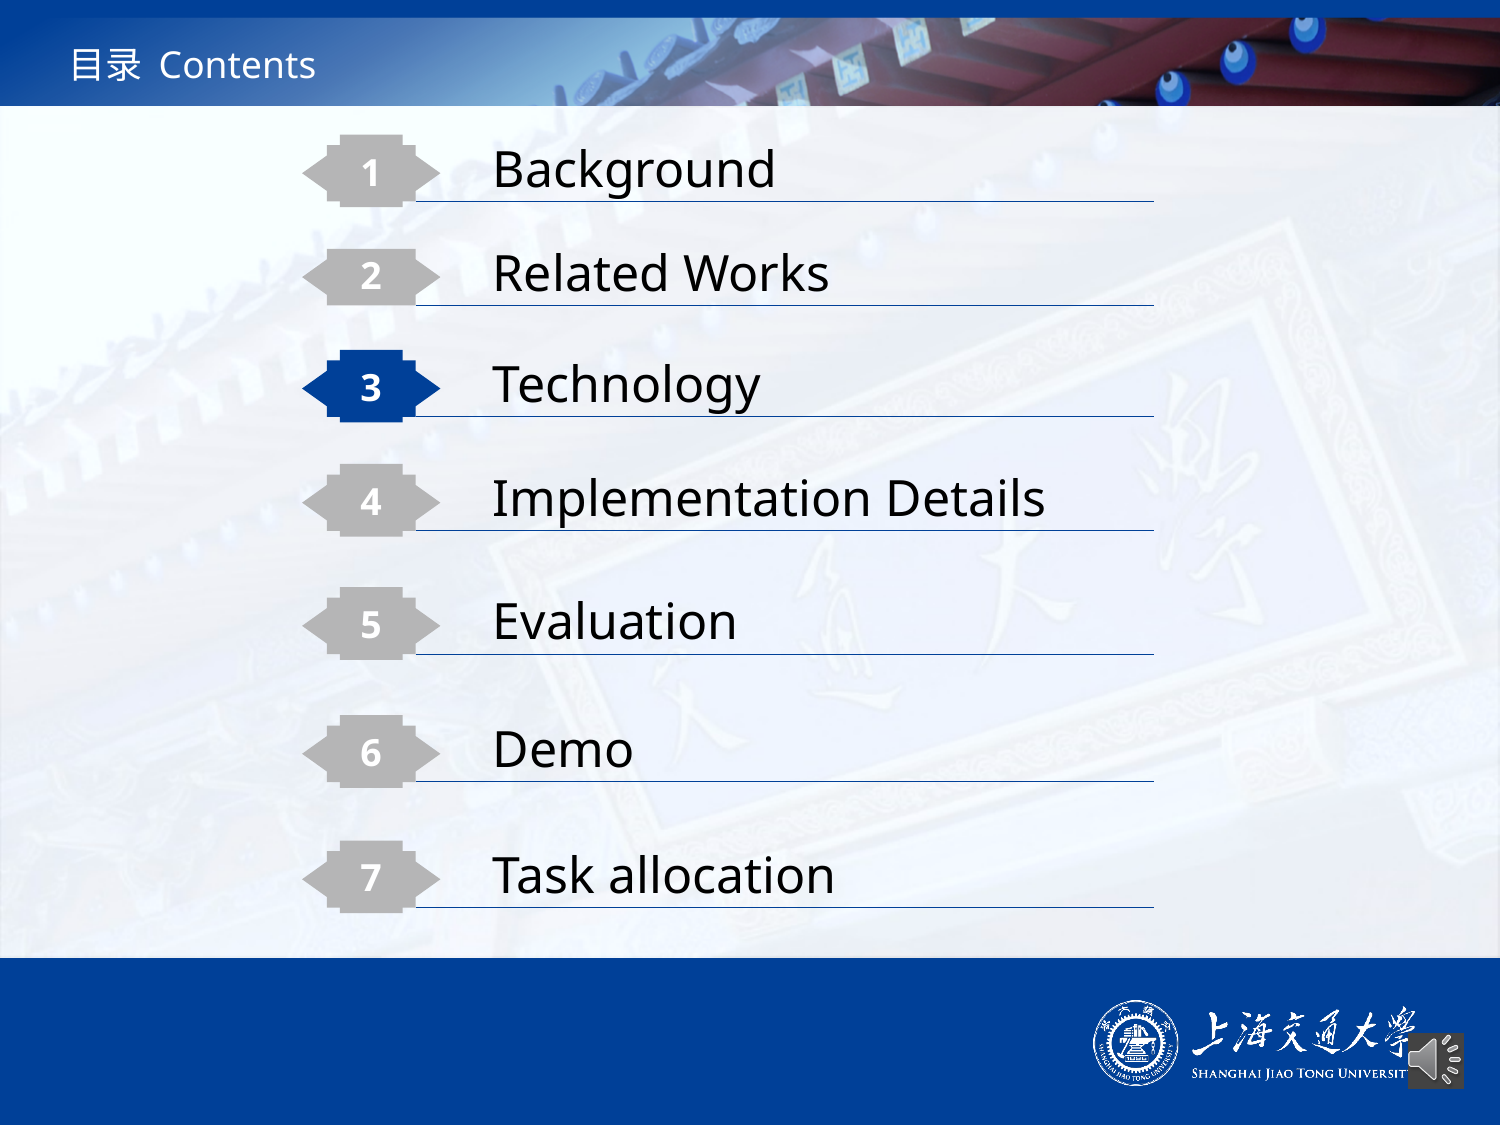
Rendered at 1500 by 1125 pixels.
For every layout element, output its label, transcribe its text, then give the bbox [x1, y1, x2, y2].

text_box Evaluation [478, 582, 1198, 658]
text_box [302, 587, 441, 660]
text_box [302, 463, 441, 537]
title 目录 Contents [53, 38, 1116, 94]
text_box Task allocation [478, 835, 1198, 911]
text_box Demo [478, 710, 1198, 786]
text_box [302, 840, 441, 914]
text_box Related Works [478, 233, 1198, 309]
text_box Technology [478, 345, 1198, 420]
picture [1093, 1000, 1465, 1090]
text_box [302, 715, 441, 788]
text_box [302, 238, 441, 312]
text_box Background [478, 129, 1198, 205]
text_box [302, 349, 441, 423]
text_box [302, 134, 441, 208]
text_box Implementation Details [478, 459, 1198, 534]
picture [0, 18, 1500, 958]
